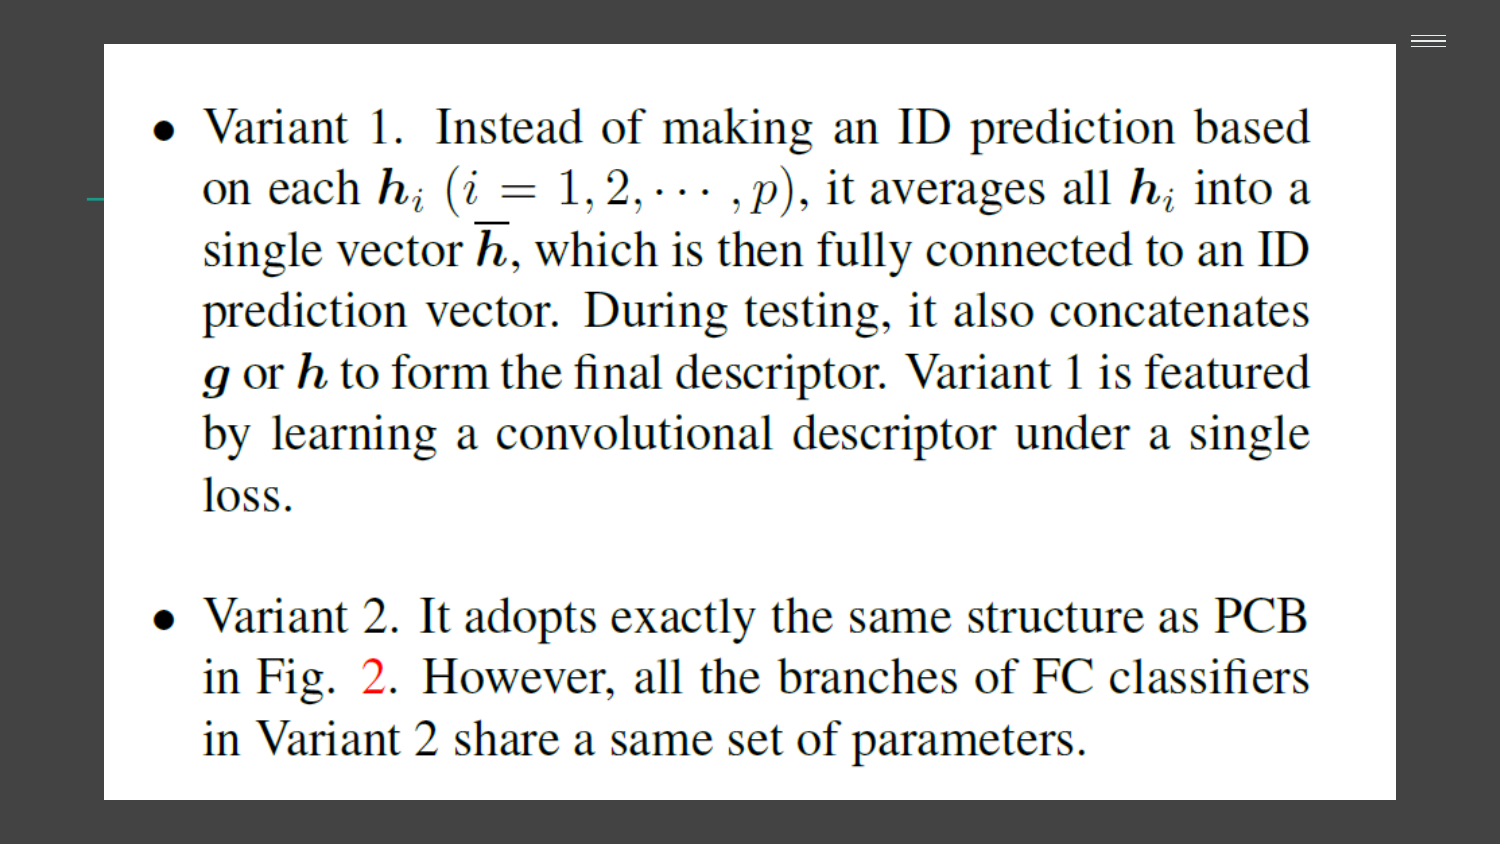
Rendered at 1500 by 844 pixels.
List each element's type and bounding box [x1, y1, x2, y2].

picture [104, 44, 1396, 800]
